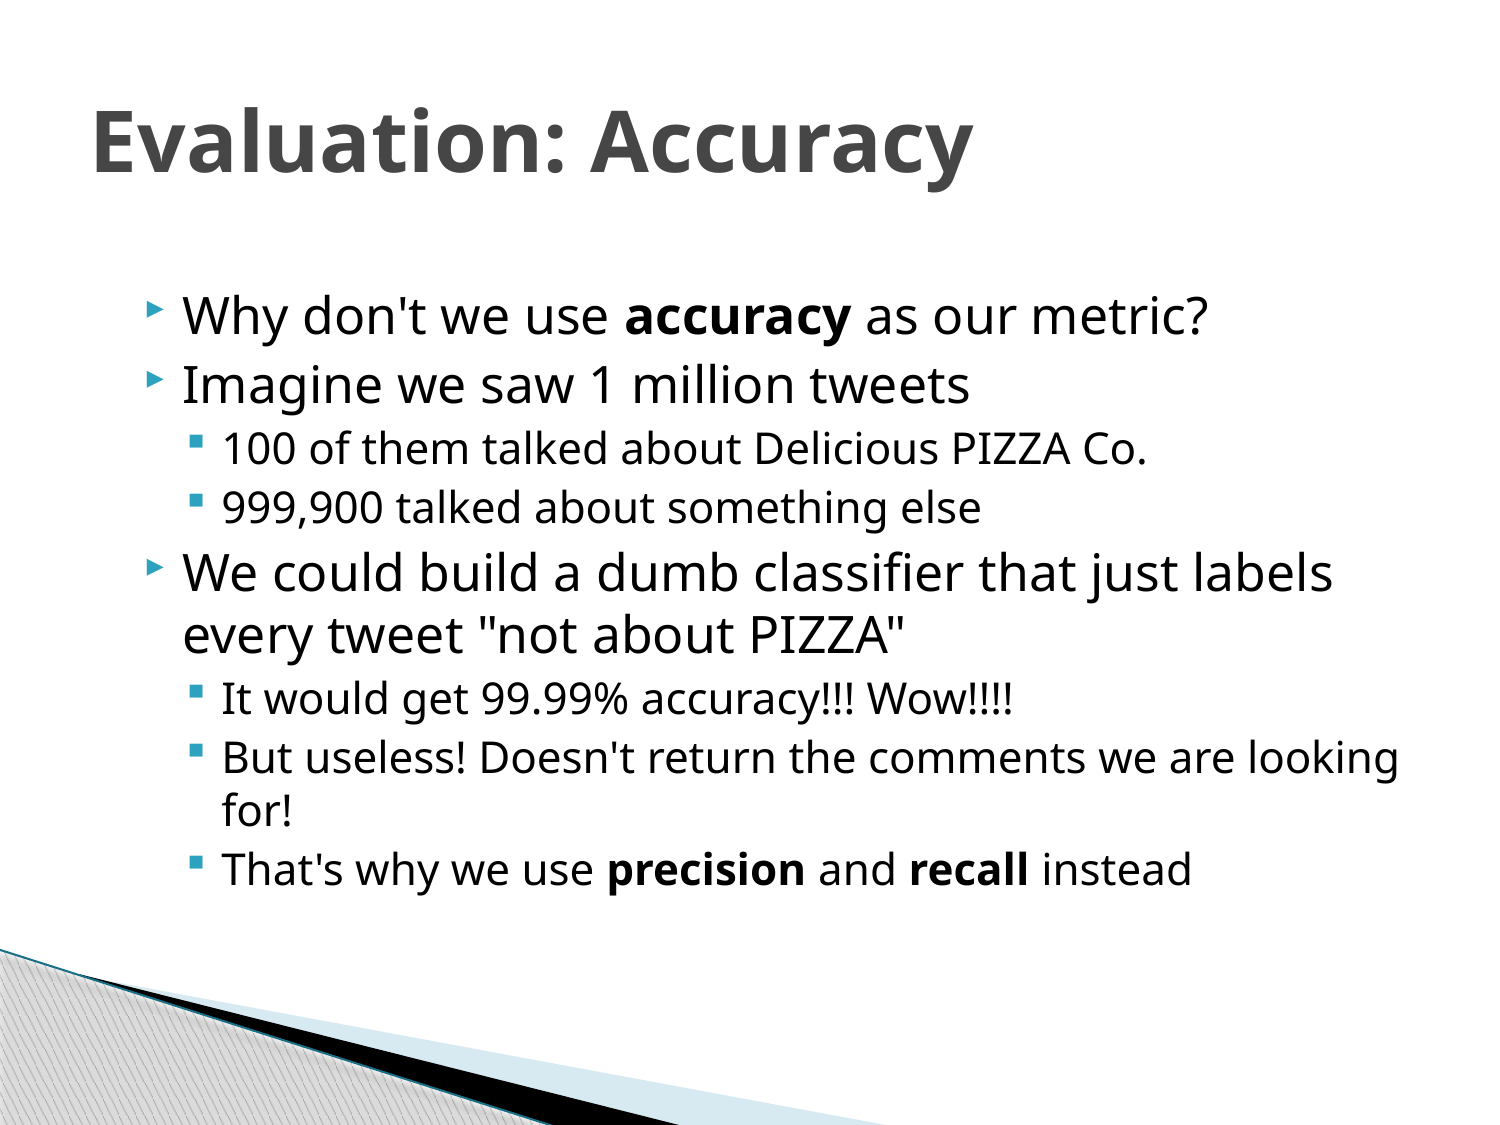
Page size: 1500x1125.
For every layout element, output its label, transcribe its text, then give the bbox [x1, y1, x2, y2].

list Why don't we use accuracy as our metric? Imagine we saw 1 million tweets 100 of them talked about Delicious PIZZA Co. 999,900 talked about something else We could build a dumb classifier that just labels every tweet "not about PIZZA" It would get 99.99% accuracy!!! Wow!!!! But useless! Doesn't return the comments we are looking for! That's why we use precision and recall instead [112, 275, 1478, 903]
title Evaluation: Accuracy [75, 45, 1425, 233]
